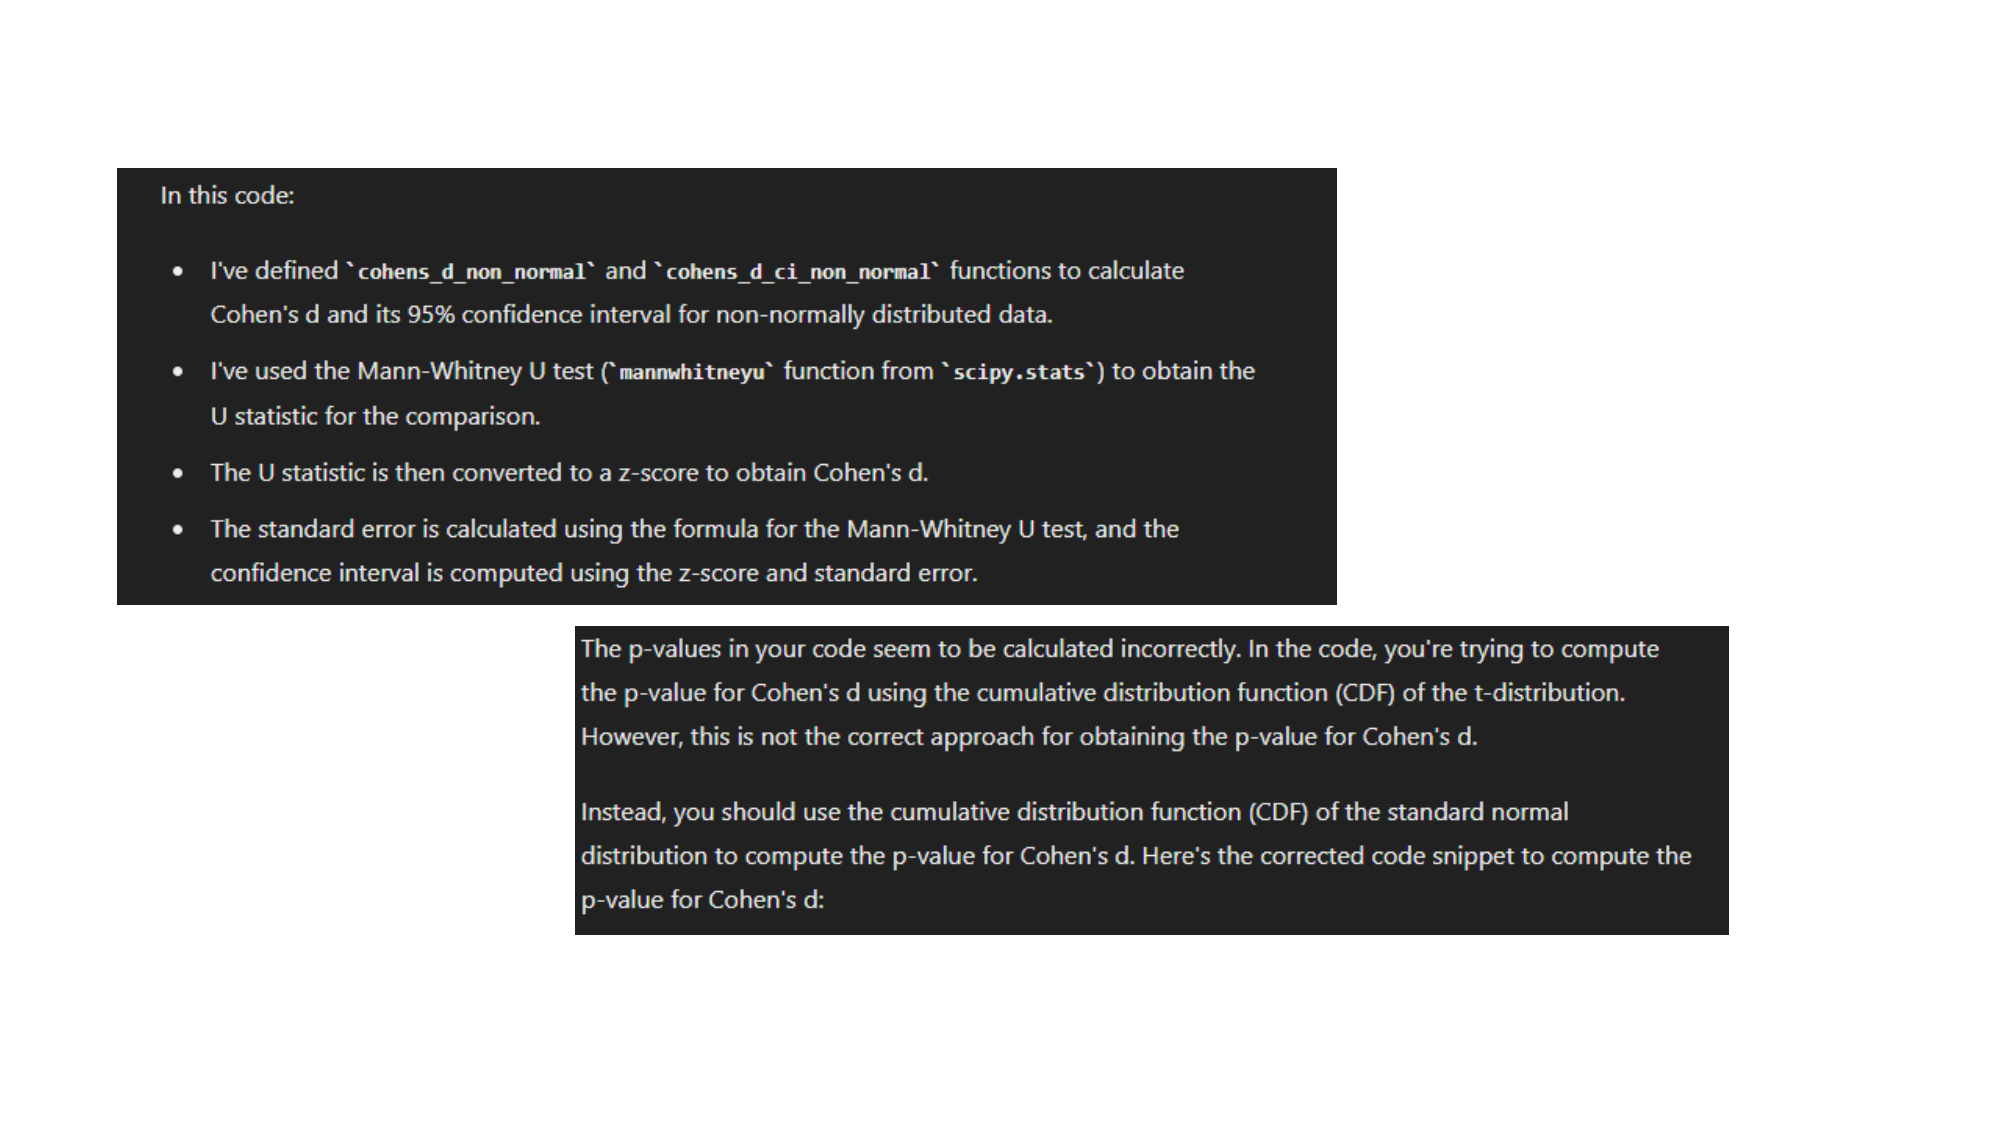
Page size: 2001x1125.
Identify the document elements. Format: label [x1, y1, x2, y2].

picture [117, 168, 1338, 606]
picture [575, 626, 1730, 936]
